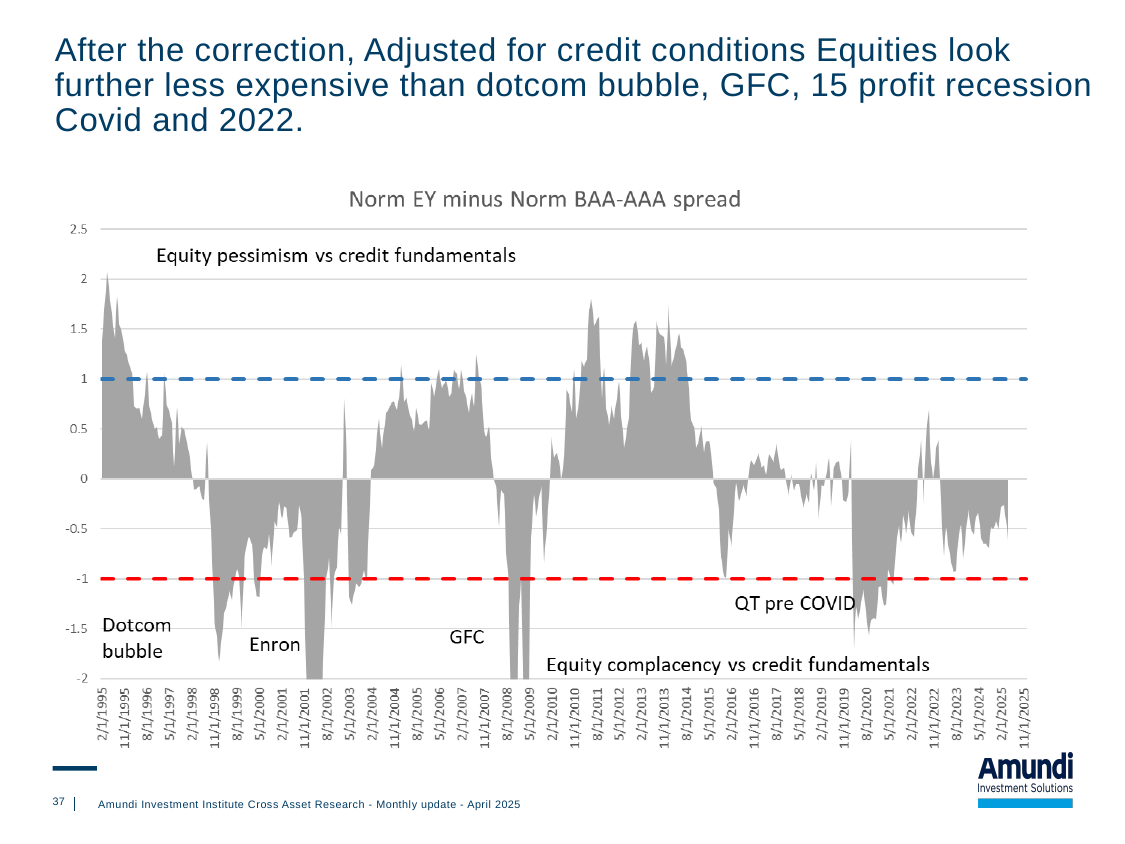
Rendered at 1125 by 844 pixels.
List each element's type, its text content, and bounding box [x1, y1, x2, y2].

picture [54, 167, 1073, 798]
slide_number 37 [52, 794, 75, 817]
footer Amundi Investment Institute Cross Asset Research - Monthly update - April 2025 [98, 797, 740, 820]
title After the correction, Adjusted for credit conditions Equities look further less expensive than dotcom bubble, GFC, 15 profit recession Covid and 2022. [55, 32, 1111, 130]
